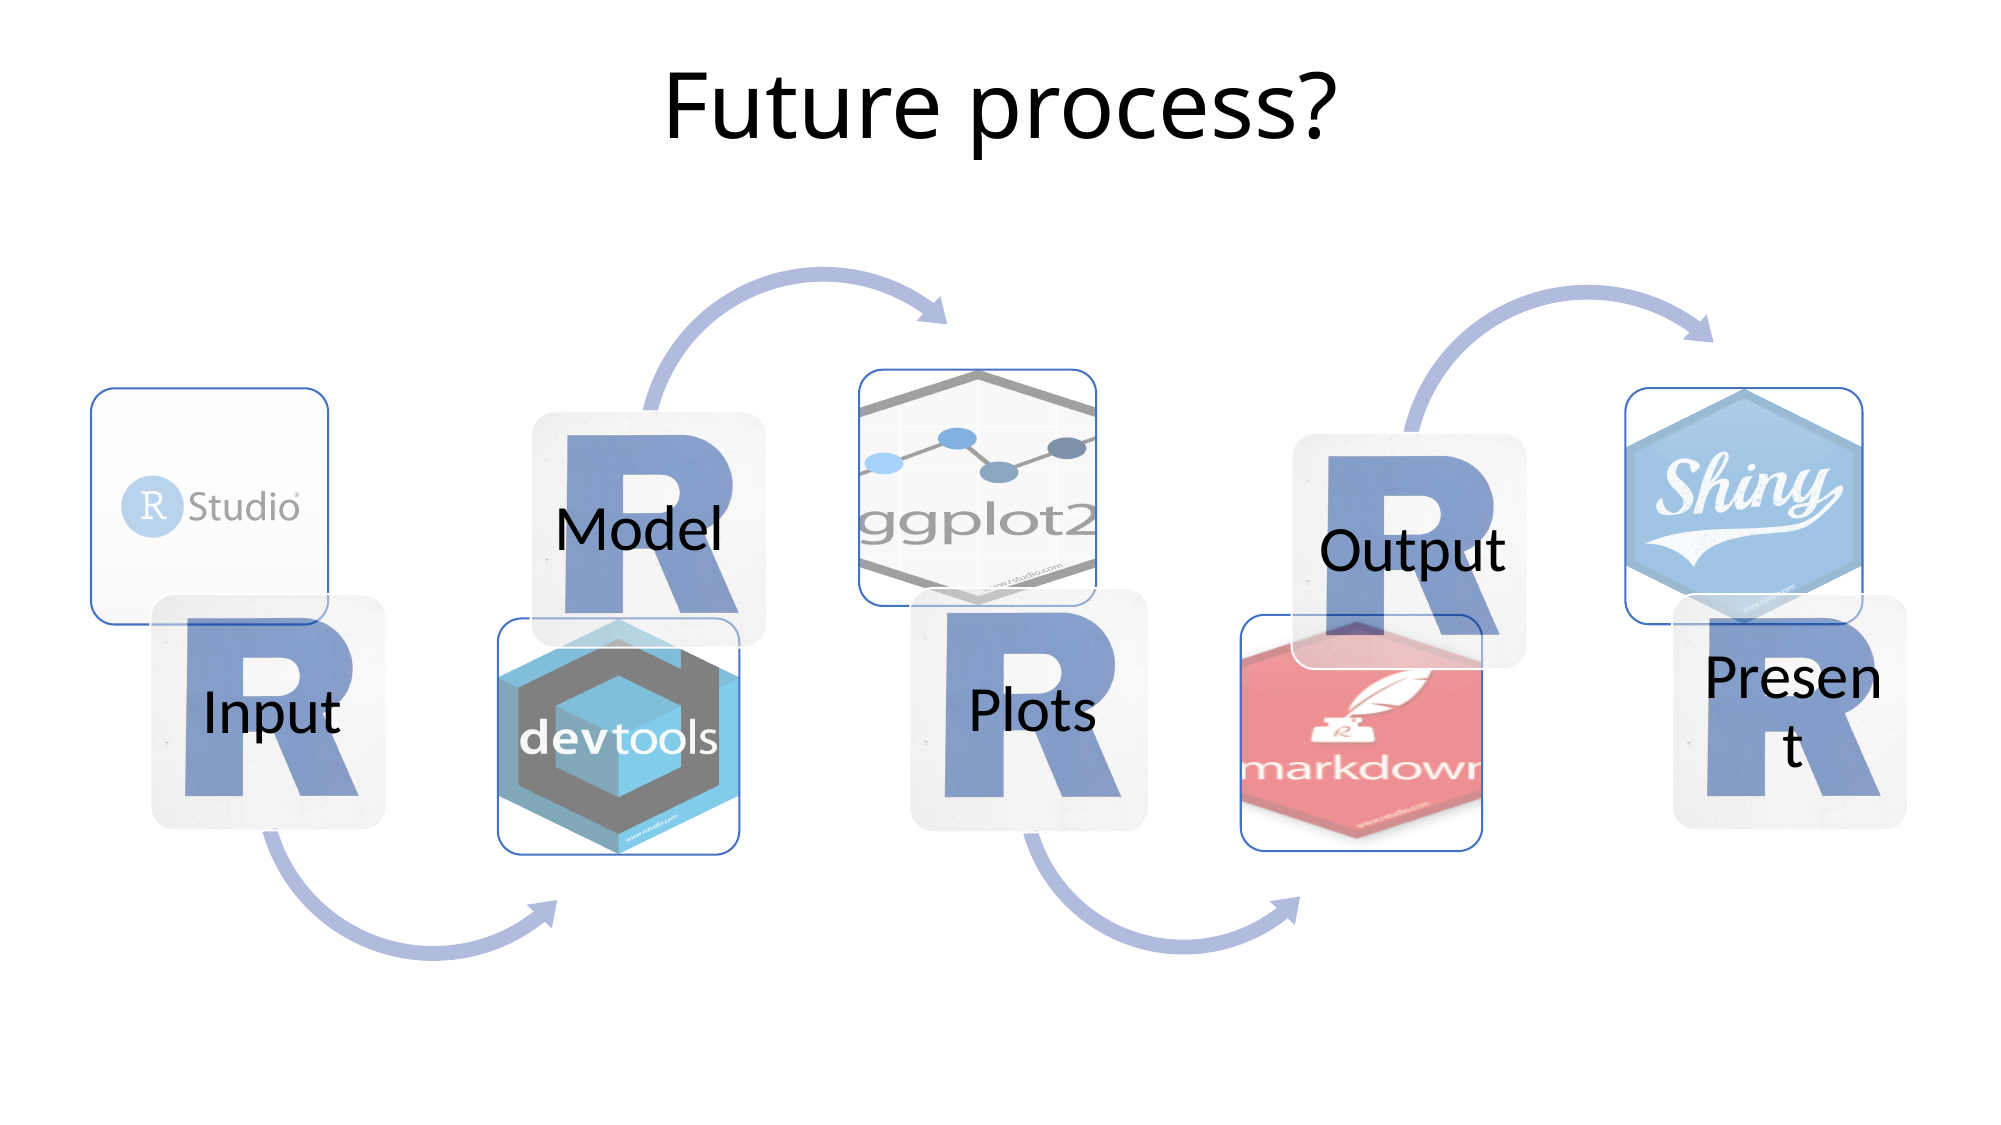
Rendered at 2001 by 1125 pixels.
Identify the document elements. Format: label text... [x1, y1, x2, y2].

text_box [81, 326, 1915, 937]
title Future process? [137, 0, 1863, 218]
